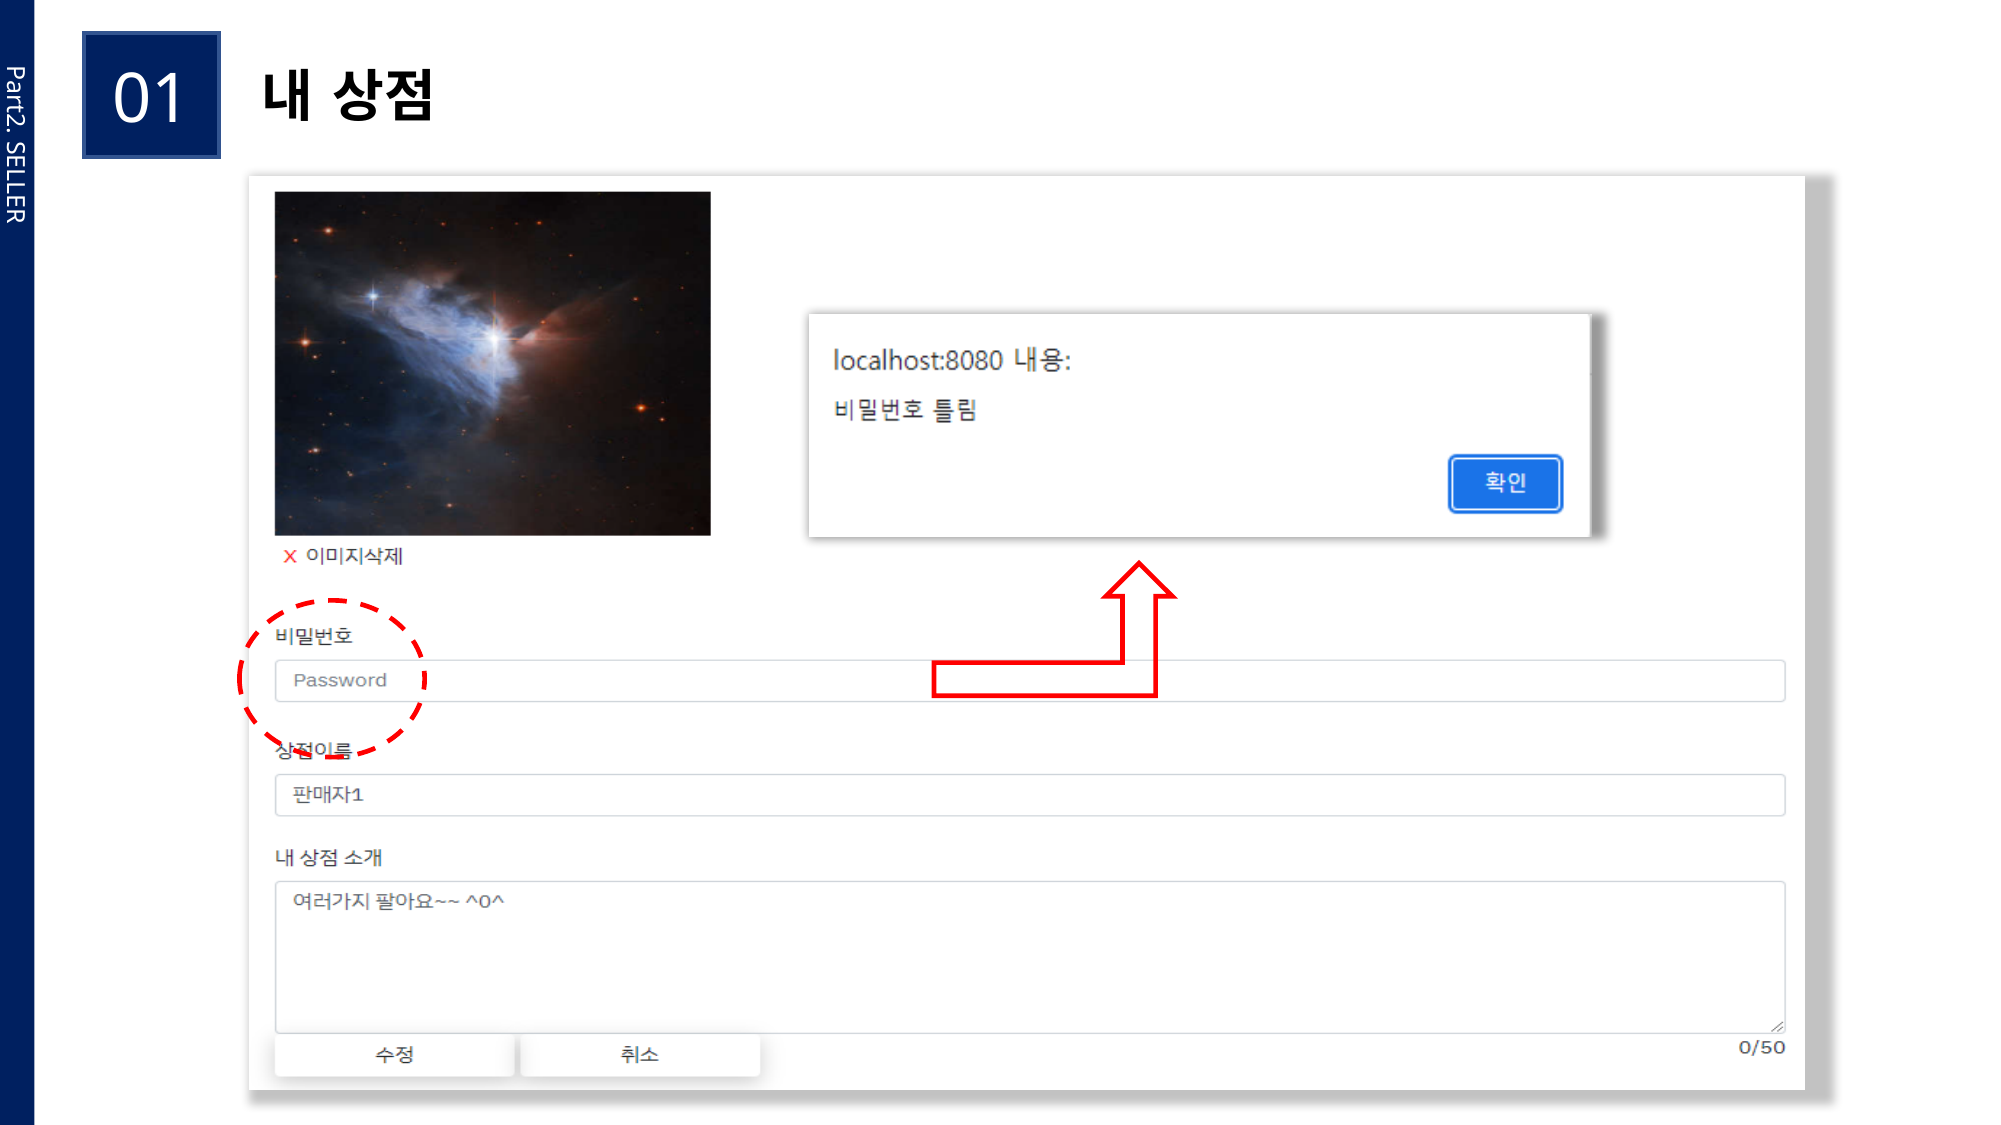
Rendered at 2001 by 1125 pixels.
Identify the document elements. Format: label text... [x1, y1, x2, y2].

picture [249, 176, 1805, 1090]
text_box Part2. SELLER [0, 0, 40, 290]
text_box [237, 654, 244, 709]
text_box [0, 290, 36, 1125]
text_box 내 상점 [246, 26, 1217, 169]
text_box 01 [82, 31, 221, 159]
